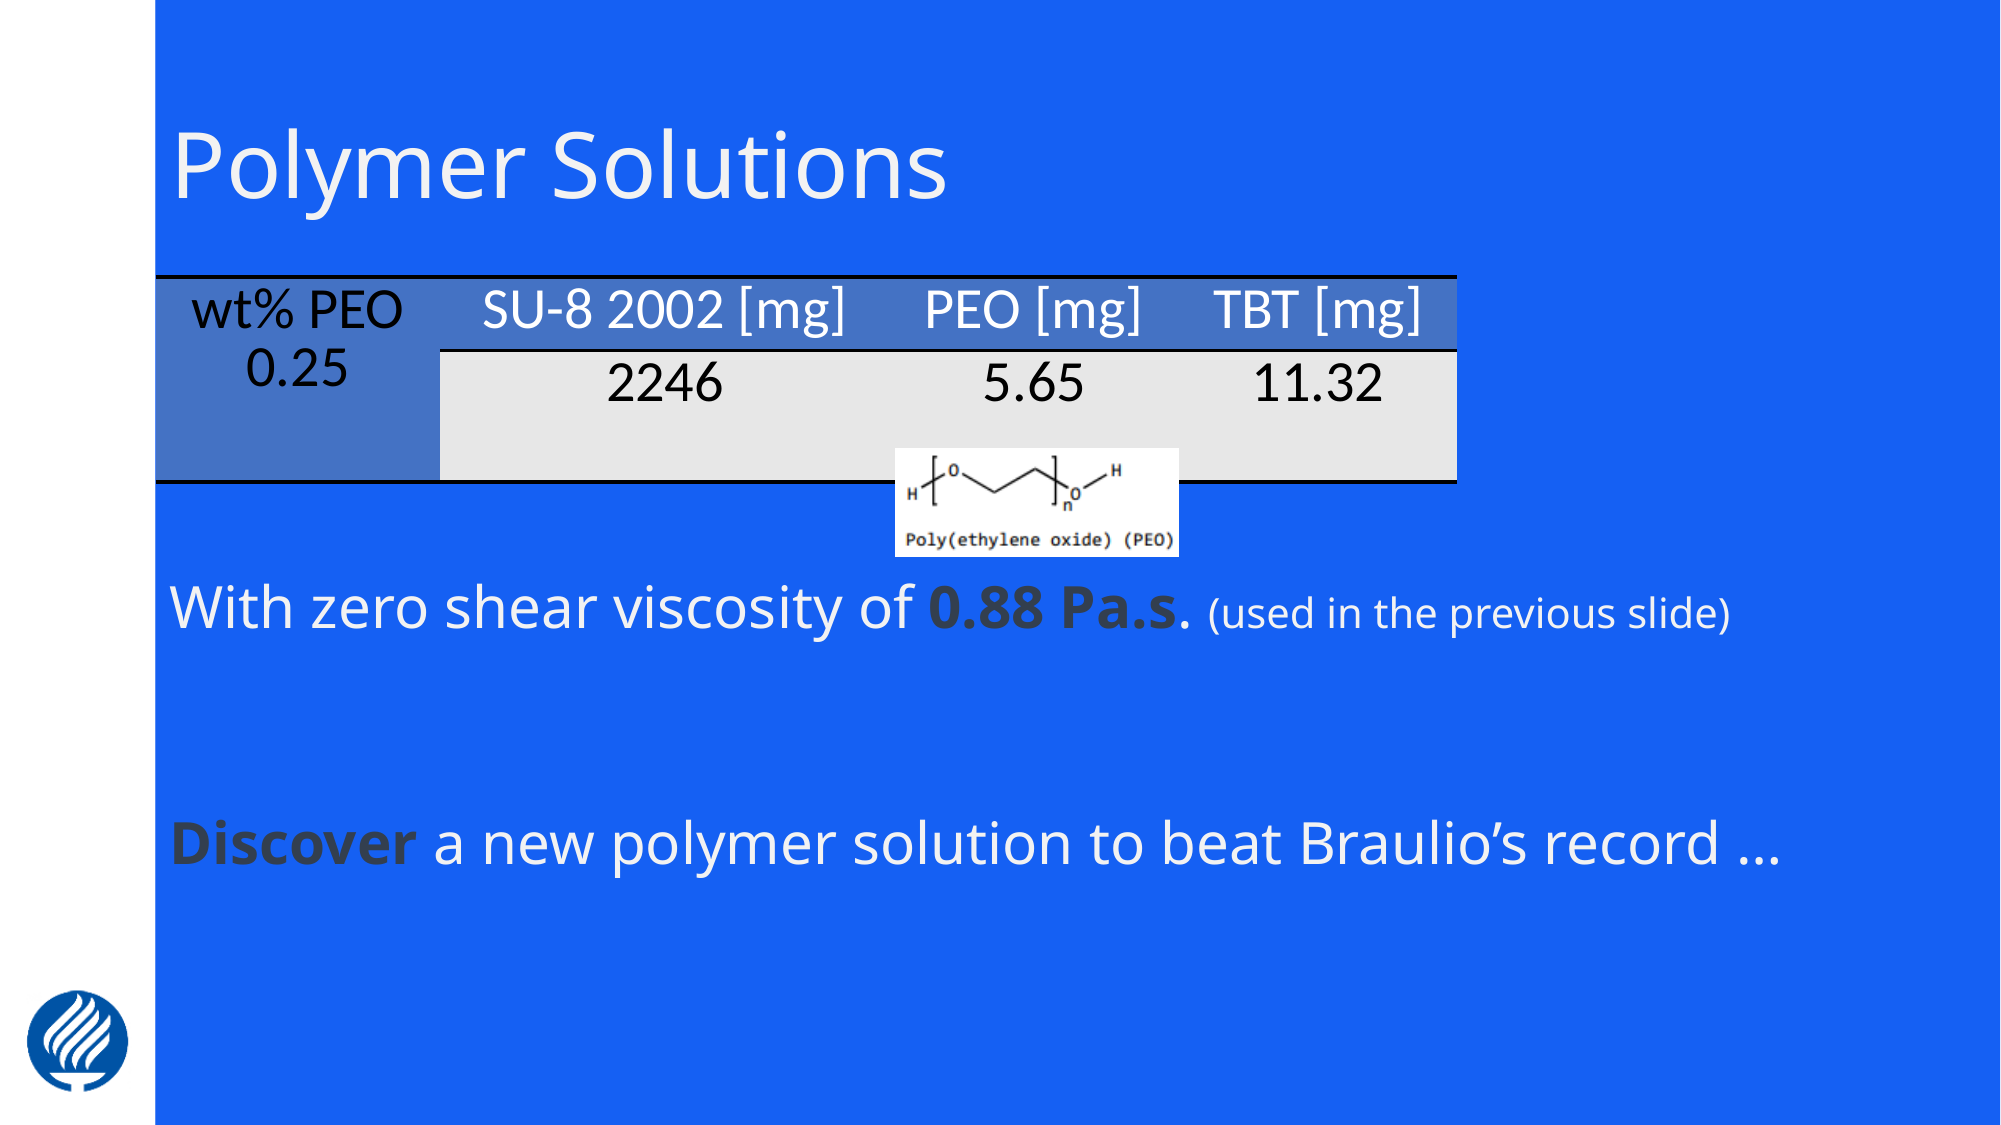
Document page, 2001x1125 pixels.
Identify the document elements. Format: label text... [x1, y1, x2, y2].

table_cell 2246 [440, 352, 890, 480]
table_cell 5.65 [890, 352, 1179, 480]
text_box With zero shear viscosity of 0.88 Pa.s. (used in the previous slide) [154, 562, 1999, 648]
table_header PEO [mg] [890, 279, 1179, 349]
text_box Discover a new polymer solution to beat Braulio’s record … [154, 799, 1999, 884]
table_header TBT [mg] [1179, 279, 1457, 349]
picture [0, 0, 2001, 1125]
table_cell 11.32 [1179, 352, 1457, 480]
table_header SU-8 2002 [mg] [440, 279, 890, 349]
title Polymer Solutions [155, 59, 2000, 278]
table_header wt% PEO 0.25 [156, 279, 440, 480]
